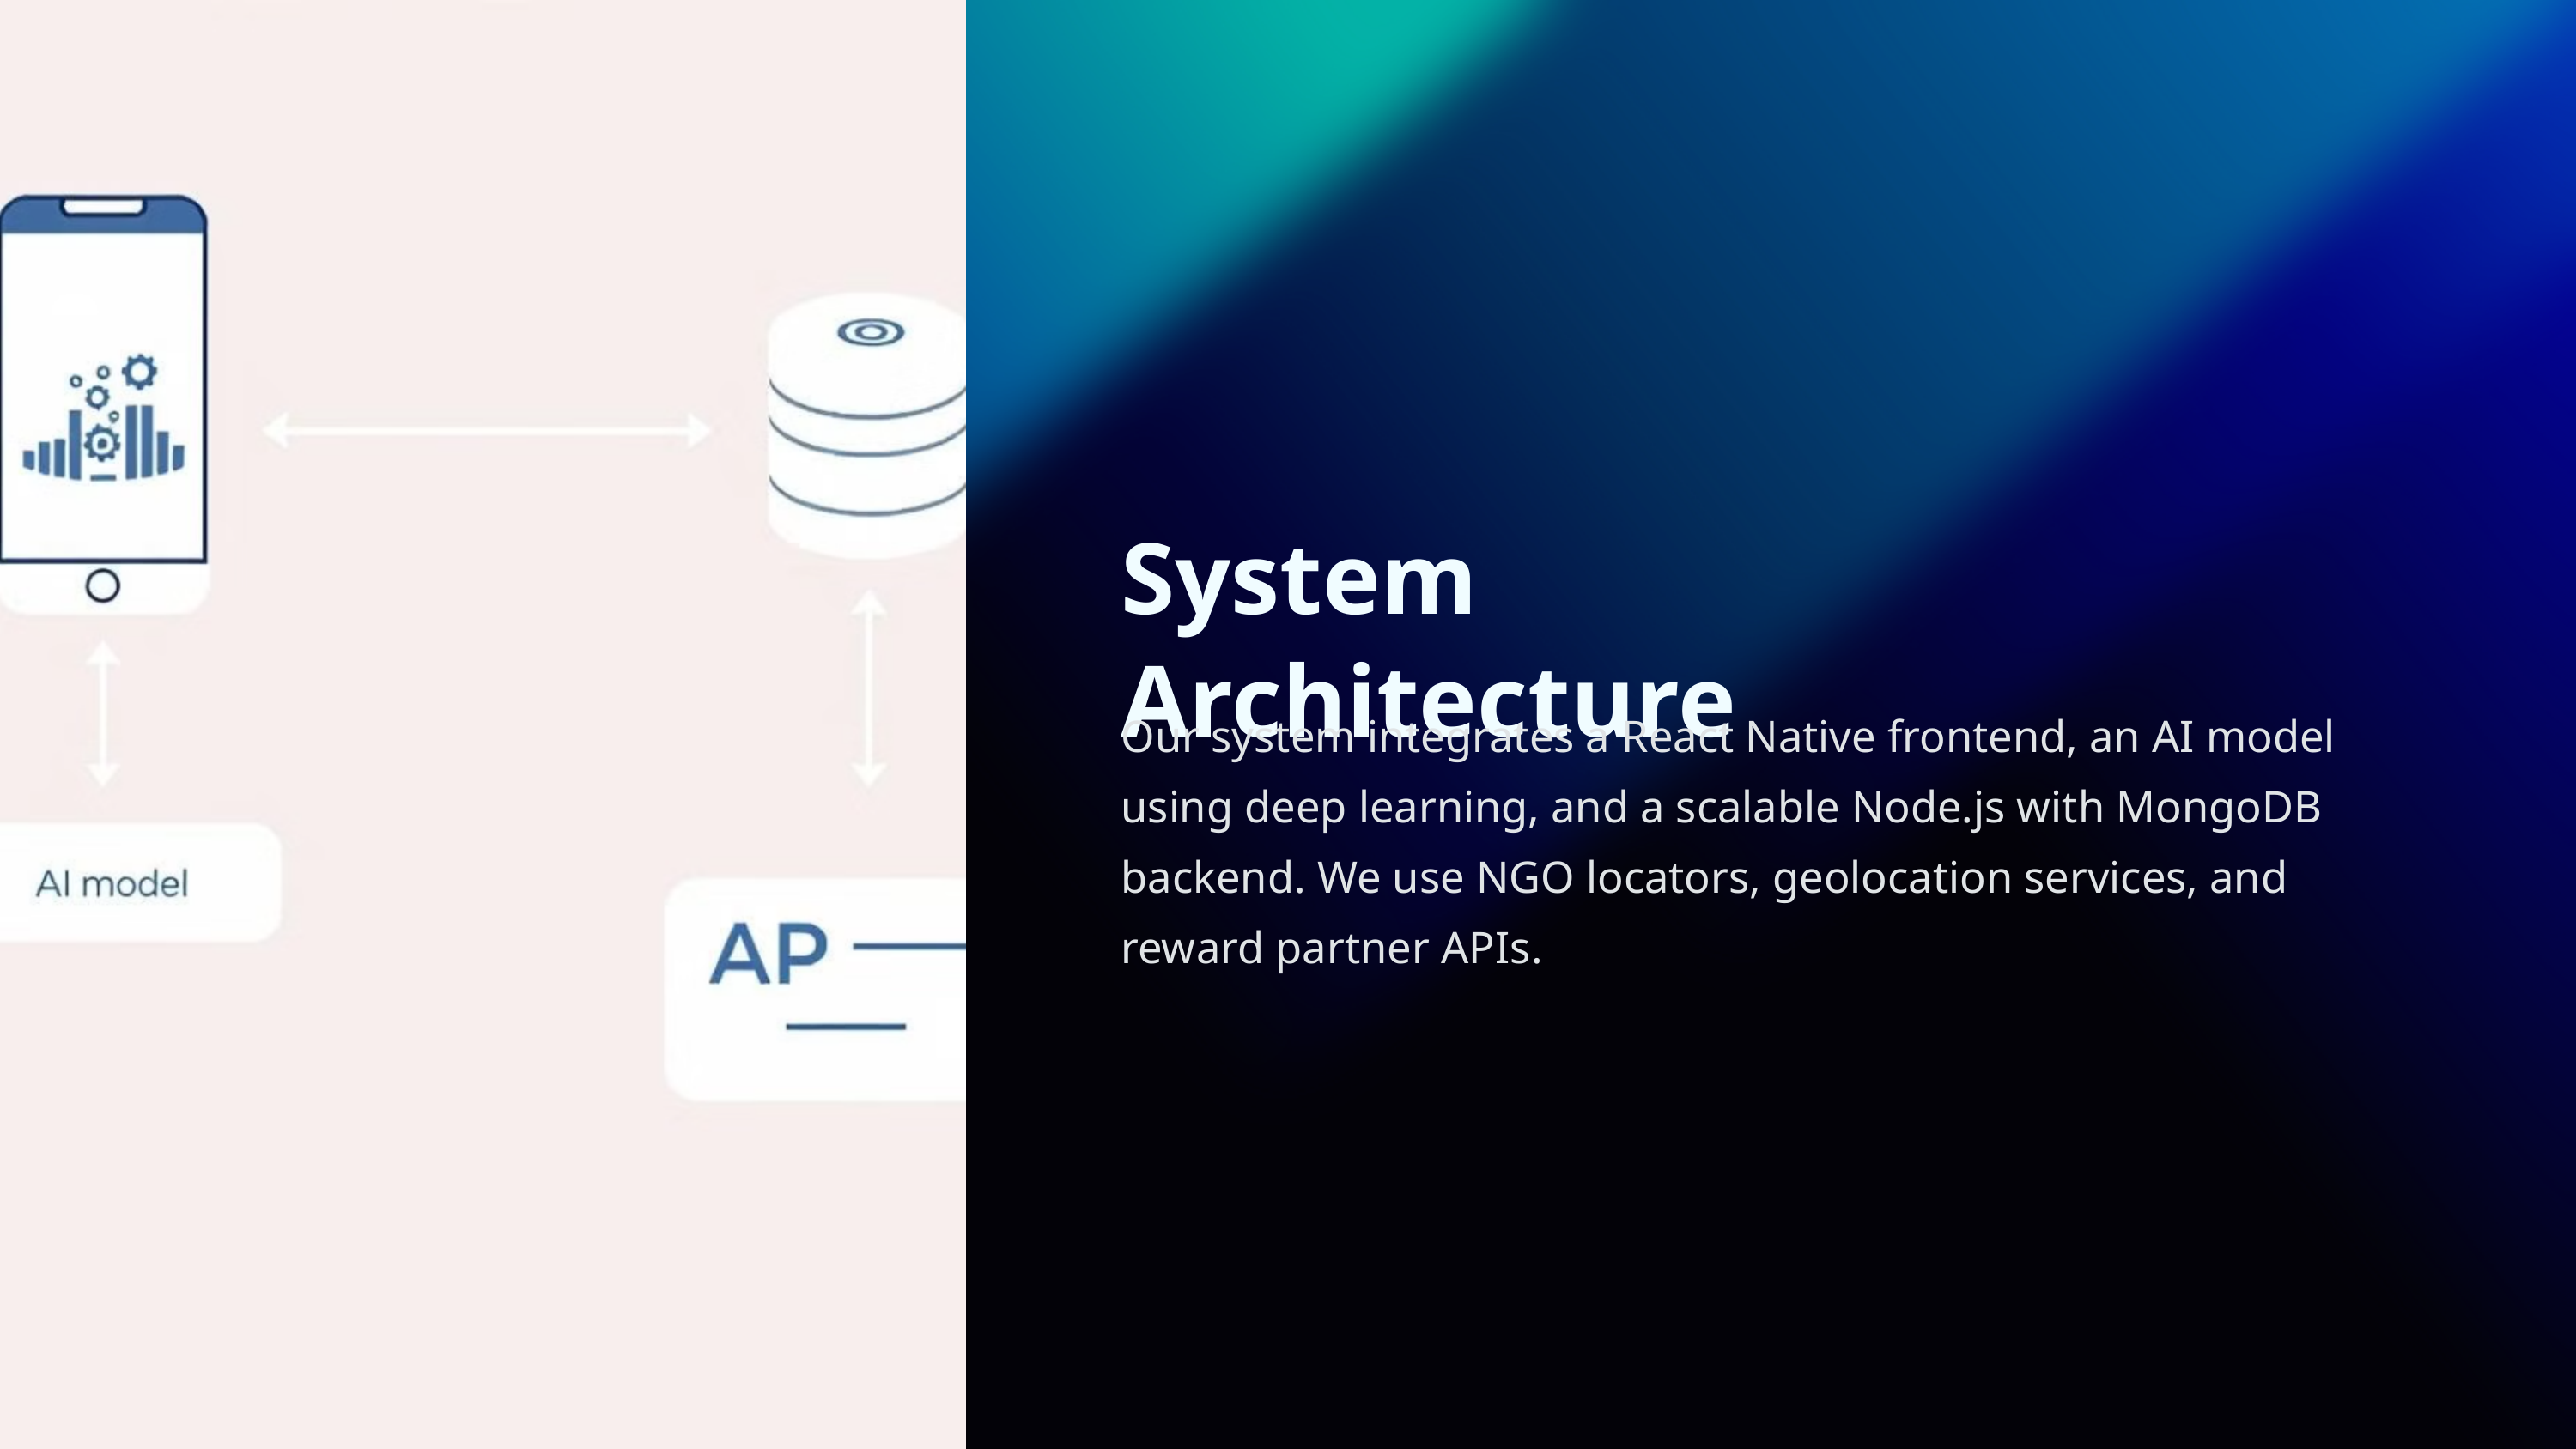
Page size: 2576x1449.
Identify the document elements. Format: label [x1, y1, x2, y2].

text_box [1121, 517, 2107, 647]
text_box [0, 0, 967, 1449]
text_box [967, 0, 2576, 1449]
text_box [1121, 701, 2421, 926]
